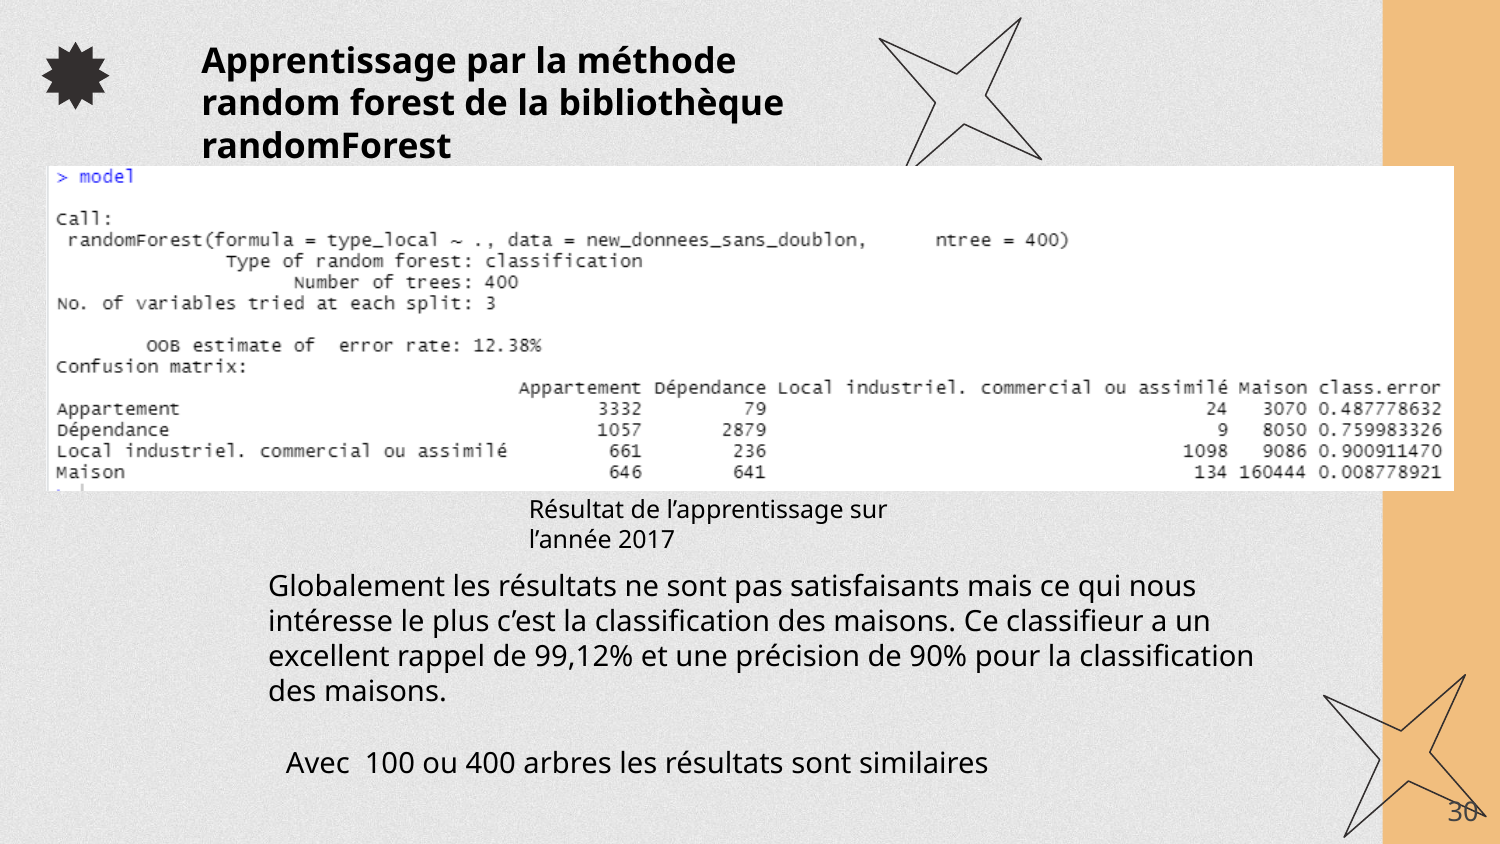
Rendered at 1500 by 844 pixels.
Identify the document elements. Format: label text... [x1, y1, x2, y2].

picture [1330, 700, 1382, 831]
text_box Globalement les résultats ne sont pas satisfaisants mais ce qui nous intéresse le plus c’est la classification des maisons. Ce classifieur a un excellent rappel de 99,12% et une précision de 90% pour la classification des maisons. [253, 552, 1273, 722]
text_box Résultat de l’apprentissage sur l’année 2017 [513, 499, 965, 569]
text_box Apprentissage par la méthode random forest de la bibliothèque randomForest [186, 22, 869, 165]
slide_number ‹#› [1403, 779, 1494, 844]
picture [0, 0, 1455, 844]
text_box Avec 100 ou 400 arbres les résultats sont similaires [270, 729, 1006, 795]
